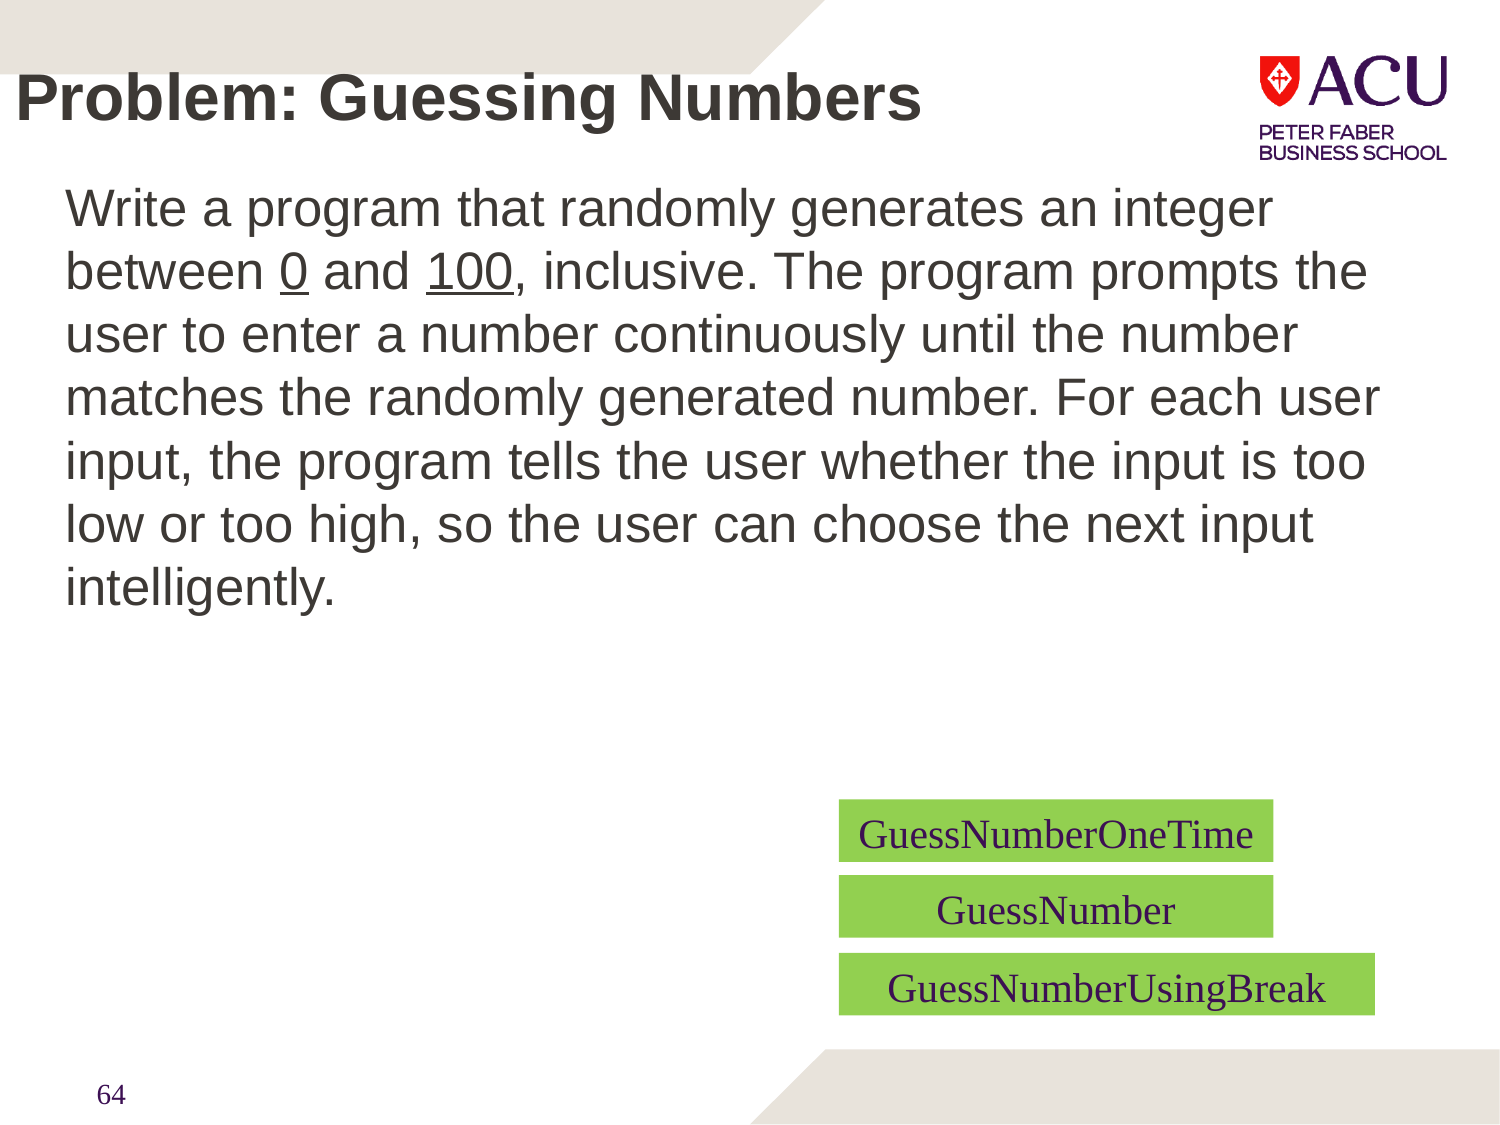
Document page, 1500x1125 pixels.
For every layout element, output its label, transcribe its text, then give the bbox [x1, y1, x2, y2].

text_box GuessNumber [838, 875, 1274, 938]
text_box GuessNumberUsingBreak [838, 952, 1375, 1016]
list Write a program that randomly generates an integer between 0 and 100, inclusive. The program prompts the user to enter a number continuously until the number matches the randomly generated number. For each user input, the program tells the user whether the input is too low or too high, so the user can choose the next input intelligently. [50, 165, 1451, 853]
slide_number 64 [81, 1068, 156, 1109]
title Problem: Guessing Numbers [0, 39, 1500, 143]
text_box GuessNumberOneTime [838, 799, 1274, 862]
picture [1240, 143, 1466, 175]
